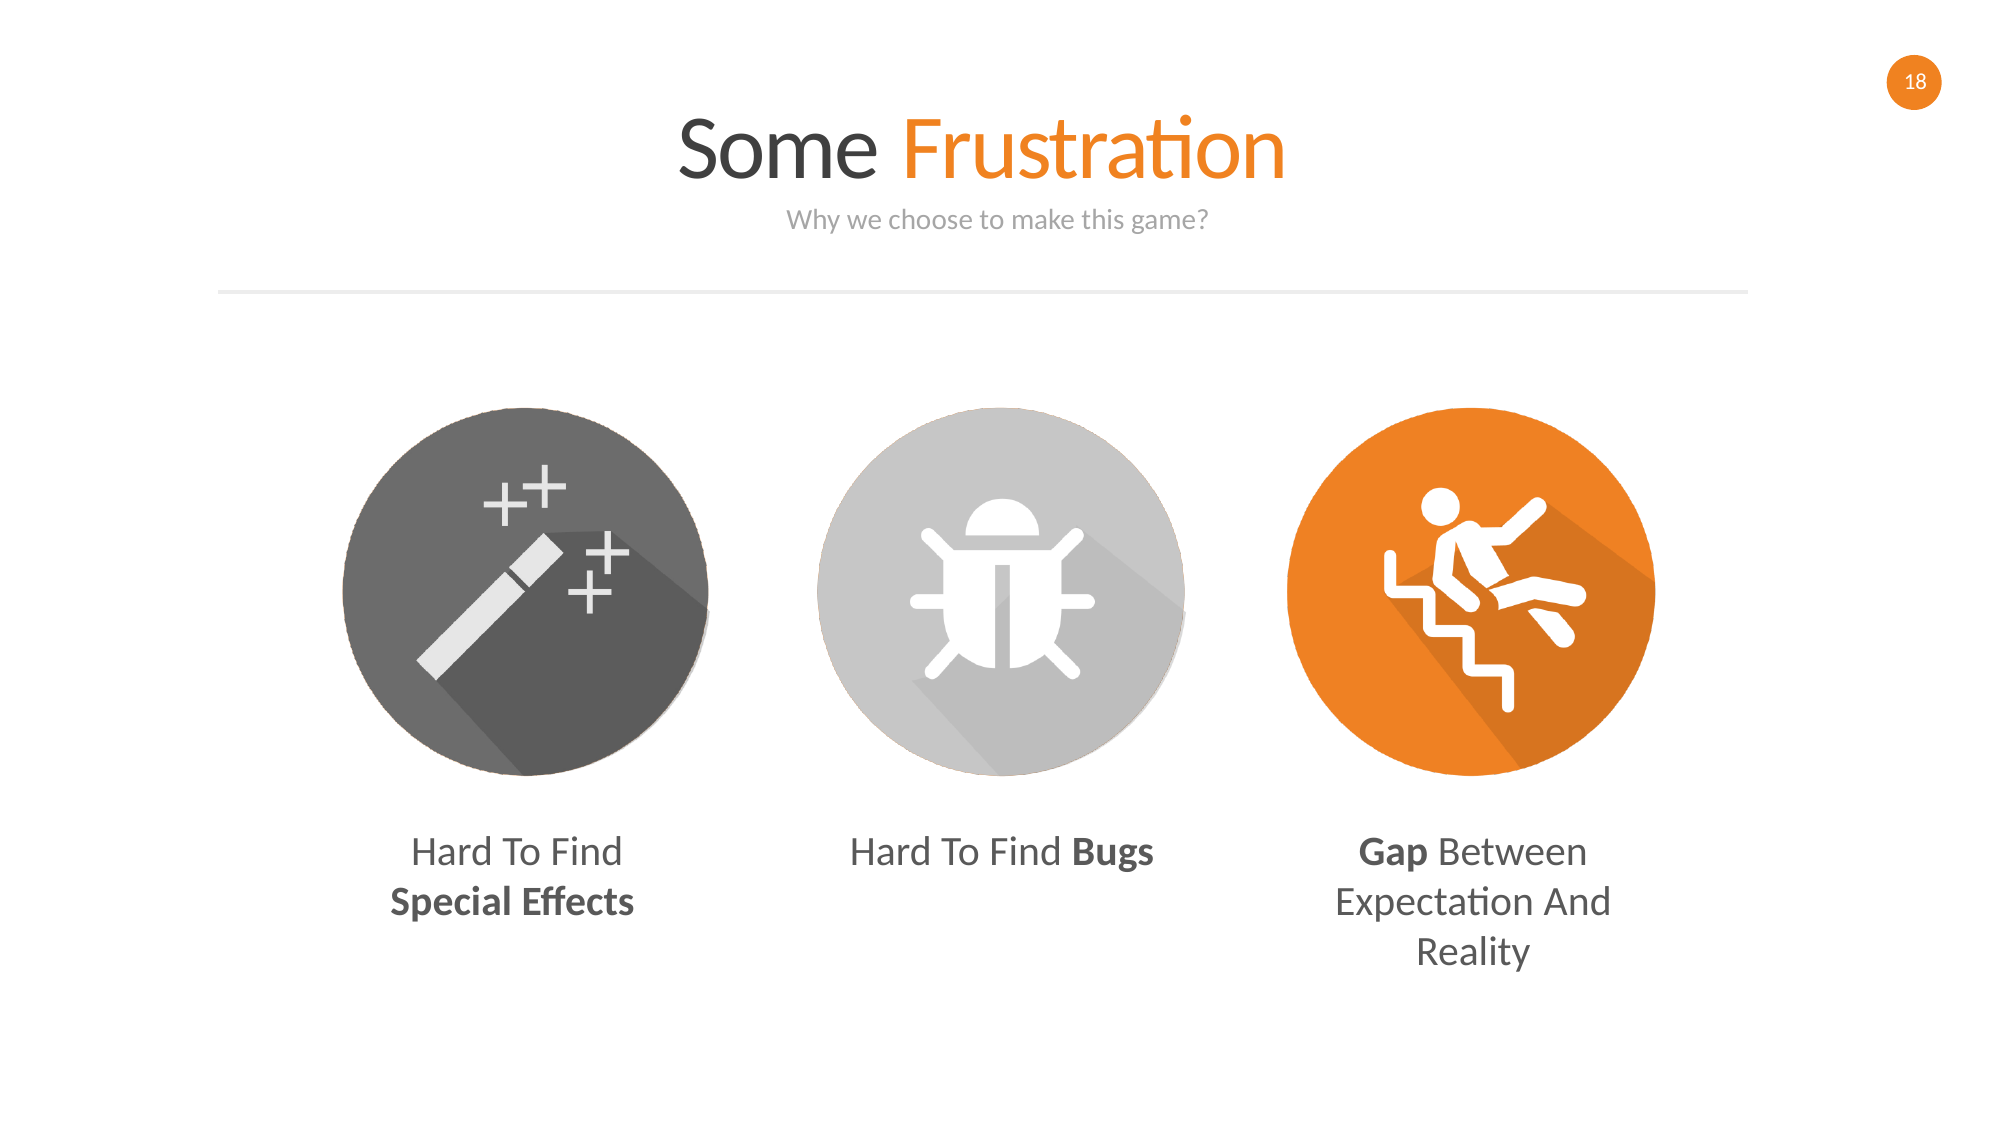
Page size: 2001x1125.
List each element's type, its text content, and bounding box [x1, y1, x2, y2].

text_box Some Frustration [507, 79, 1459, 205]
slide_number 18 [1877, 50, 1954, 110]
picture [1272, 387, 1675, 790]
text_box Hard To Find Bugs [834, 816, 1170, 881]
text_box Why we choose to make this game? [605, 193, 1391, 243]
picture [316, 387, 719, 790]
text_box Hard To Find Special Effects [366, 816, 669, 931]
picture [800, 387, 1204, 790]
text_box Gap Between Expectation And Reality [1263, 816, 1684, 982]
